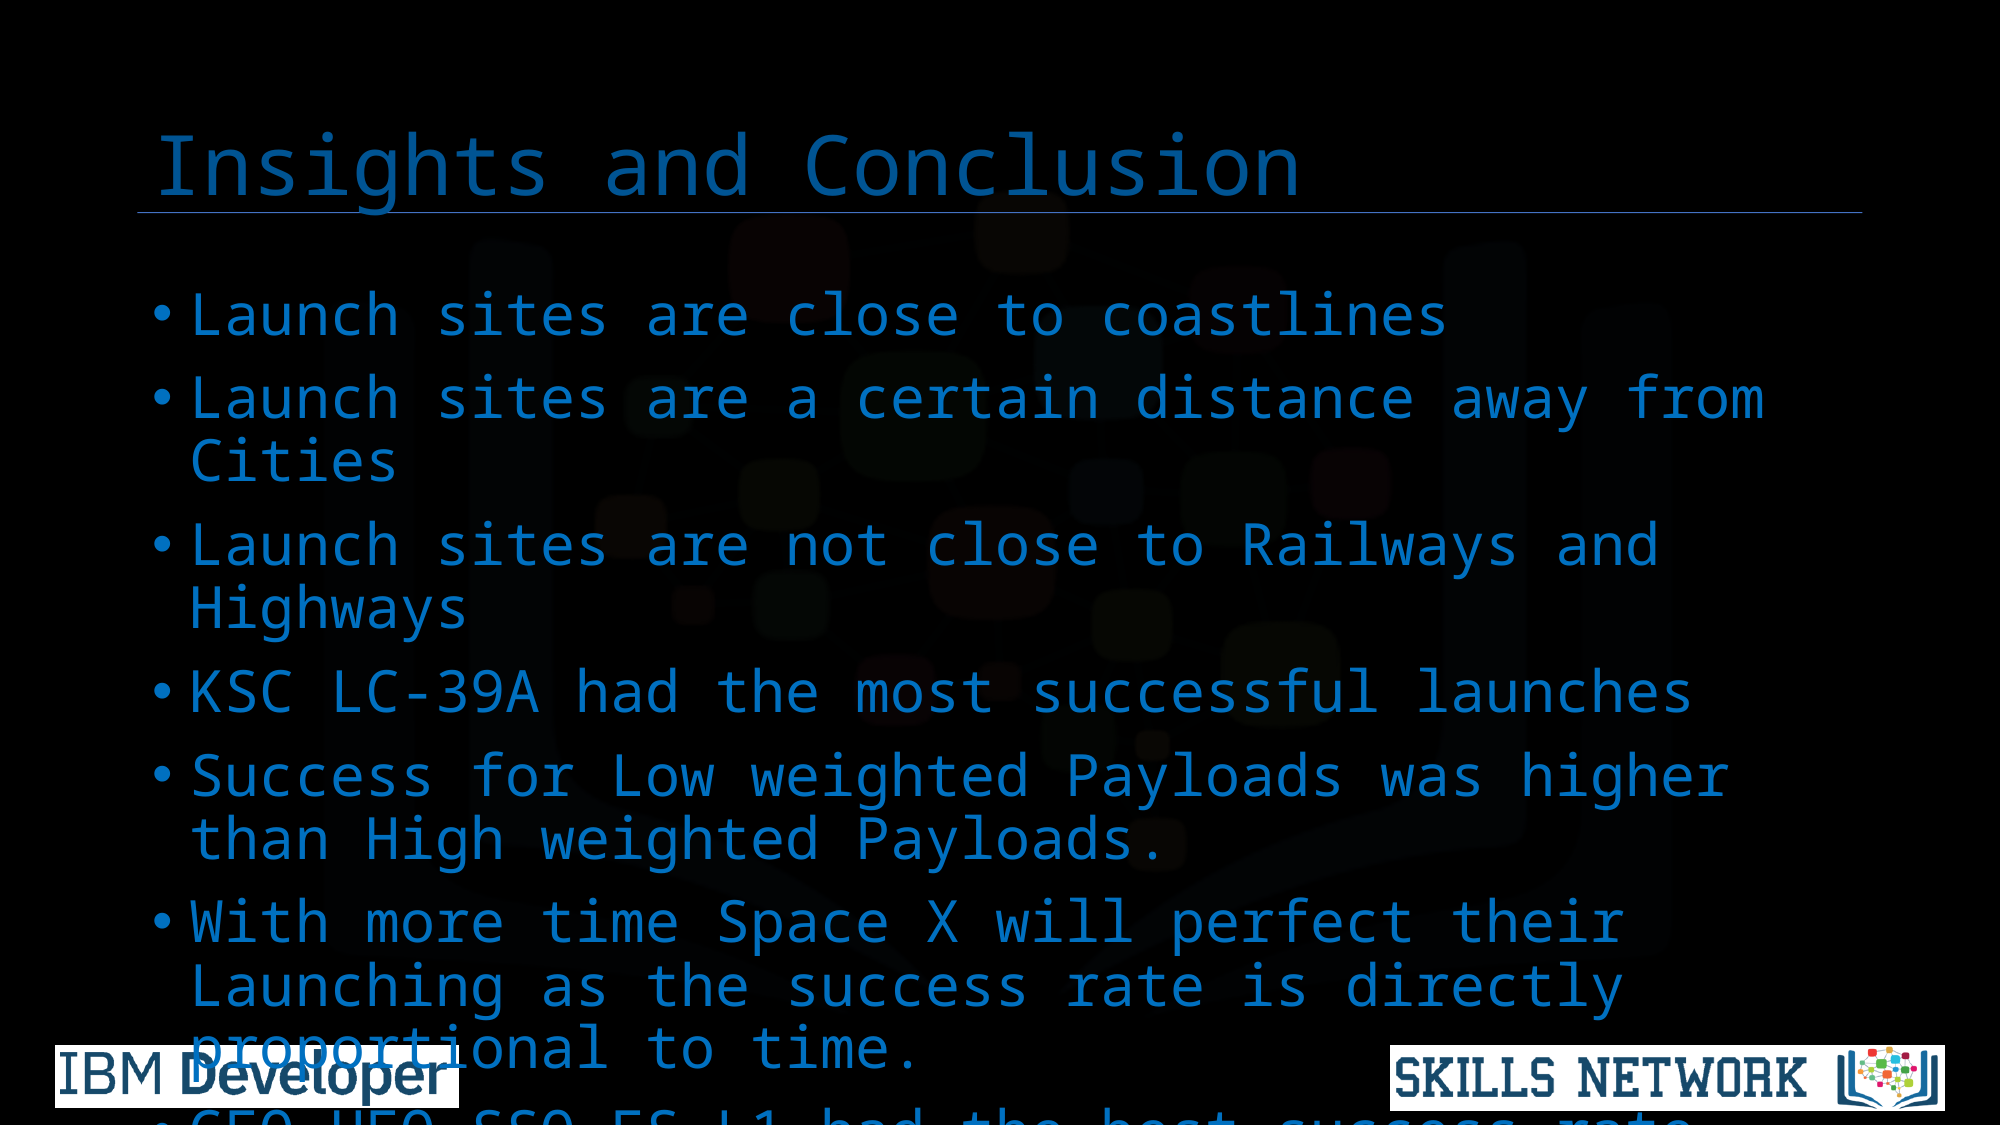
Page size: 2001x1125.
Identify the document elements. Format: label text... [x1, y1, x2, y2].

picture [55, 1045, 459, 1108]
list Launch sites are close to coastlines Launch sites are a certain distance away from Cities Launch sites are not close to Railways and Highways KSC LC-39A had the most successful launches Success for Low weighted Payloads was higher than High weighted Payloads. With more time Space X will perfect their Launching as the success rate is directly proportional to time. GEO,HEO,SSO,ES-L1 had the best success rate. [137, 277, 1863, 992]
picture [1390, 1045, 1945, 1111]
title Insights and Conclusion [137, 59, 1863, 277]
